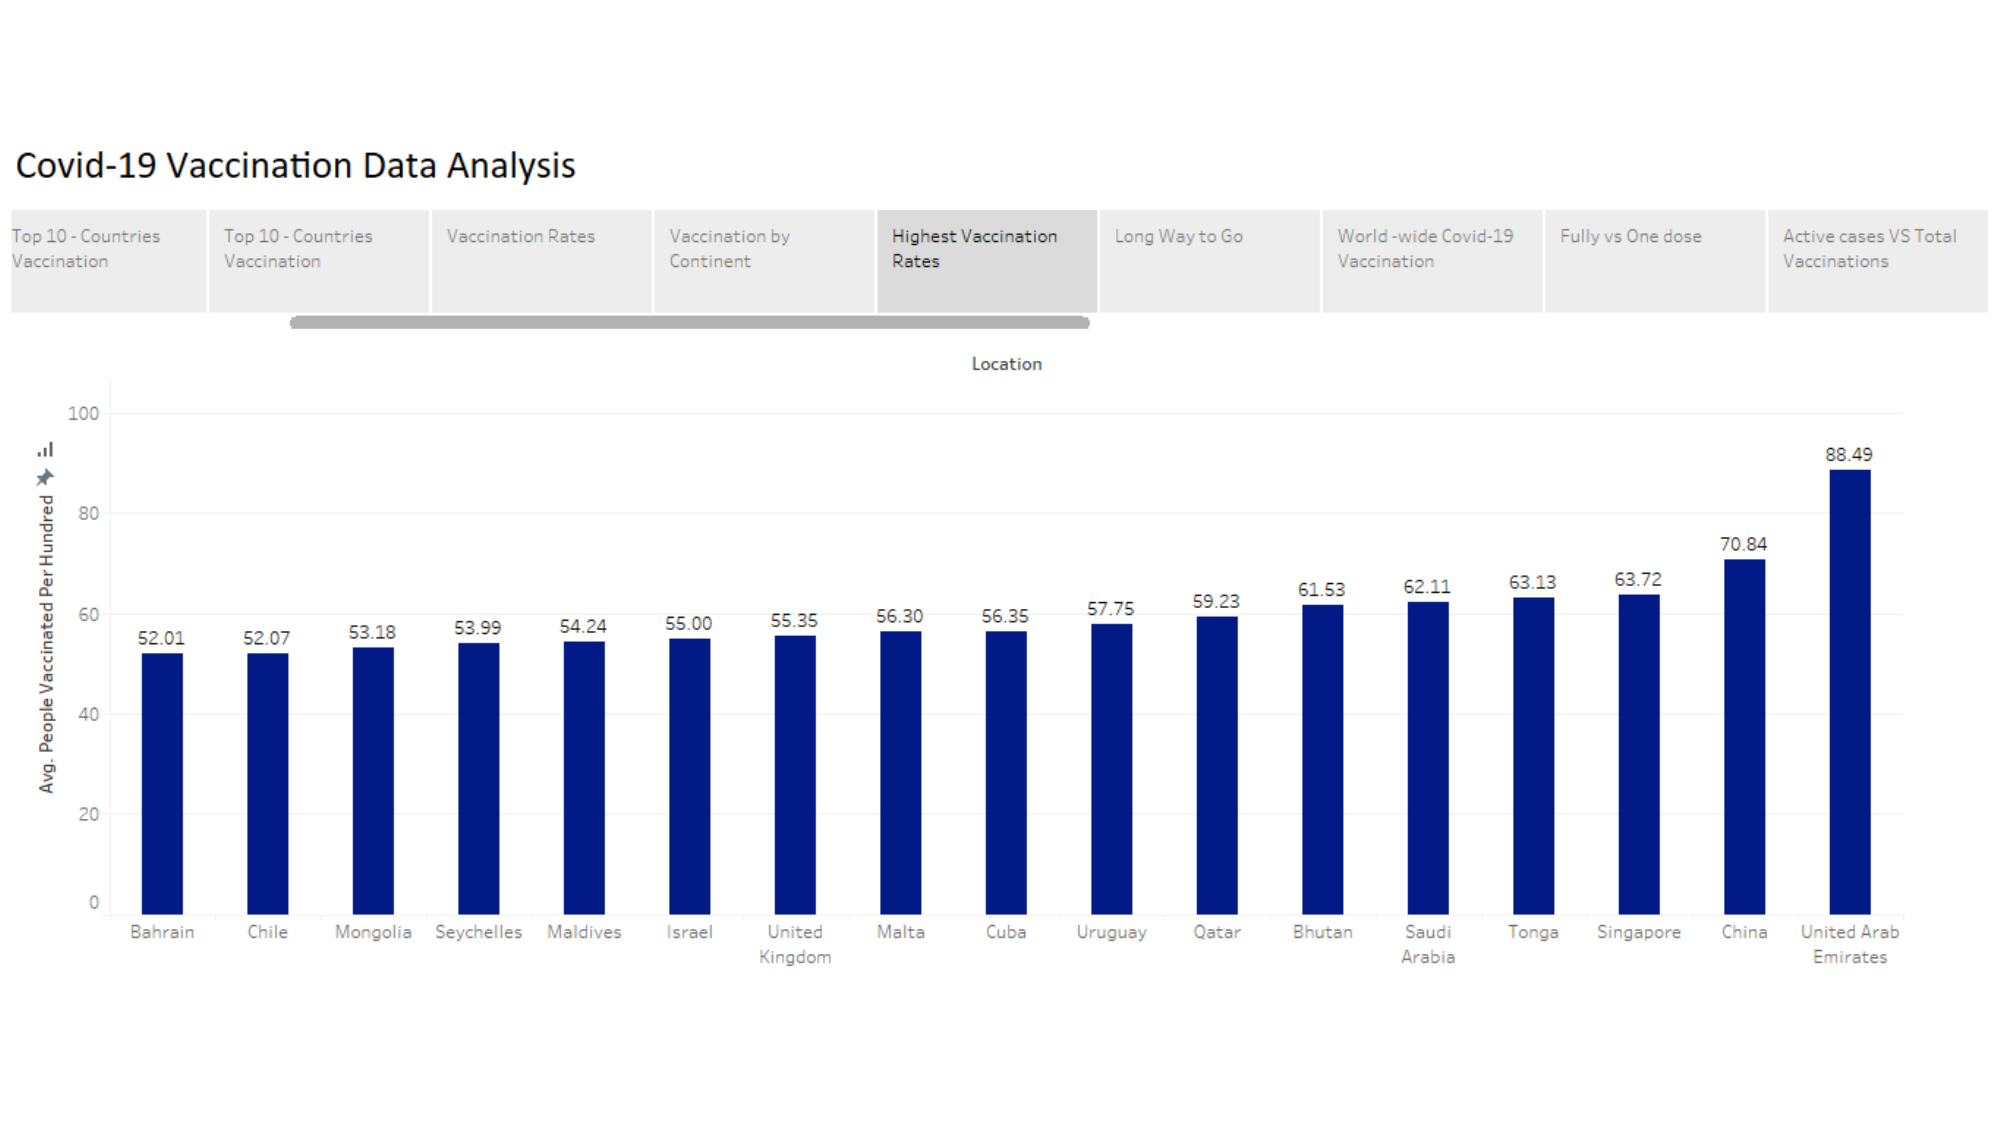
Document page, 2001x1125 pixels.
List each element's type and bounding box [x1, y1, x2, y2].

picture [0, 128, 2000, 997]
